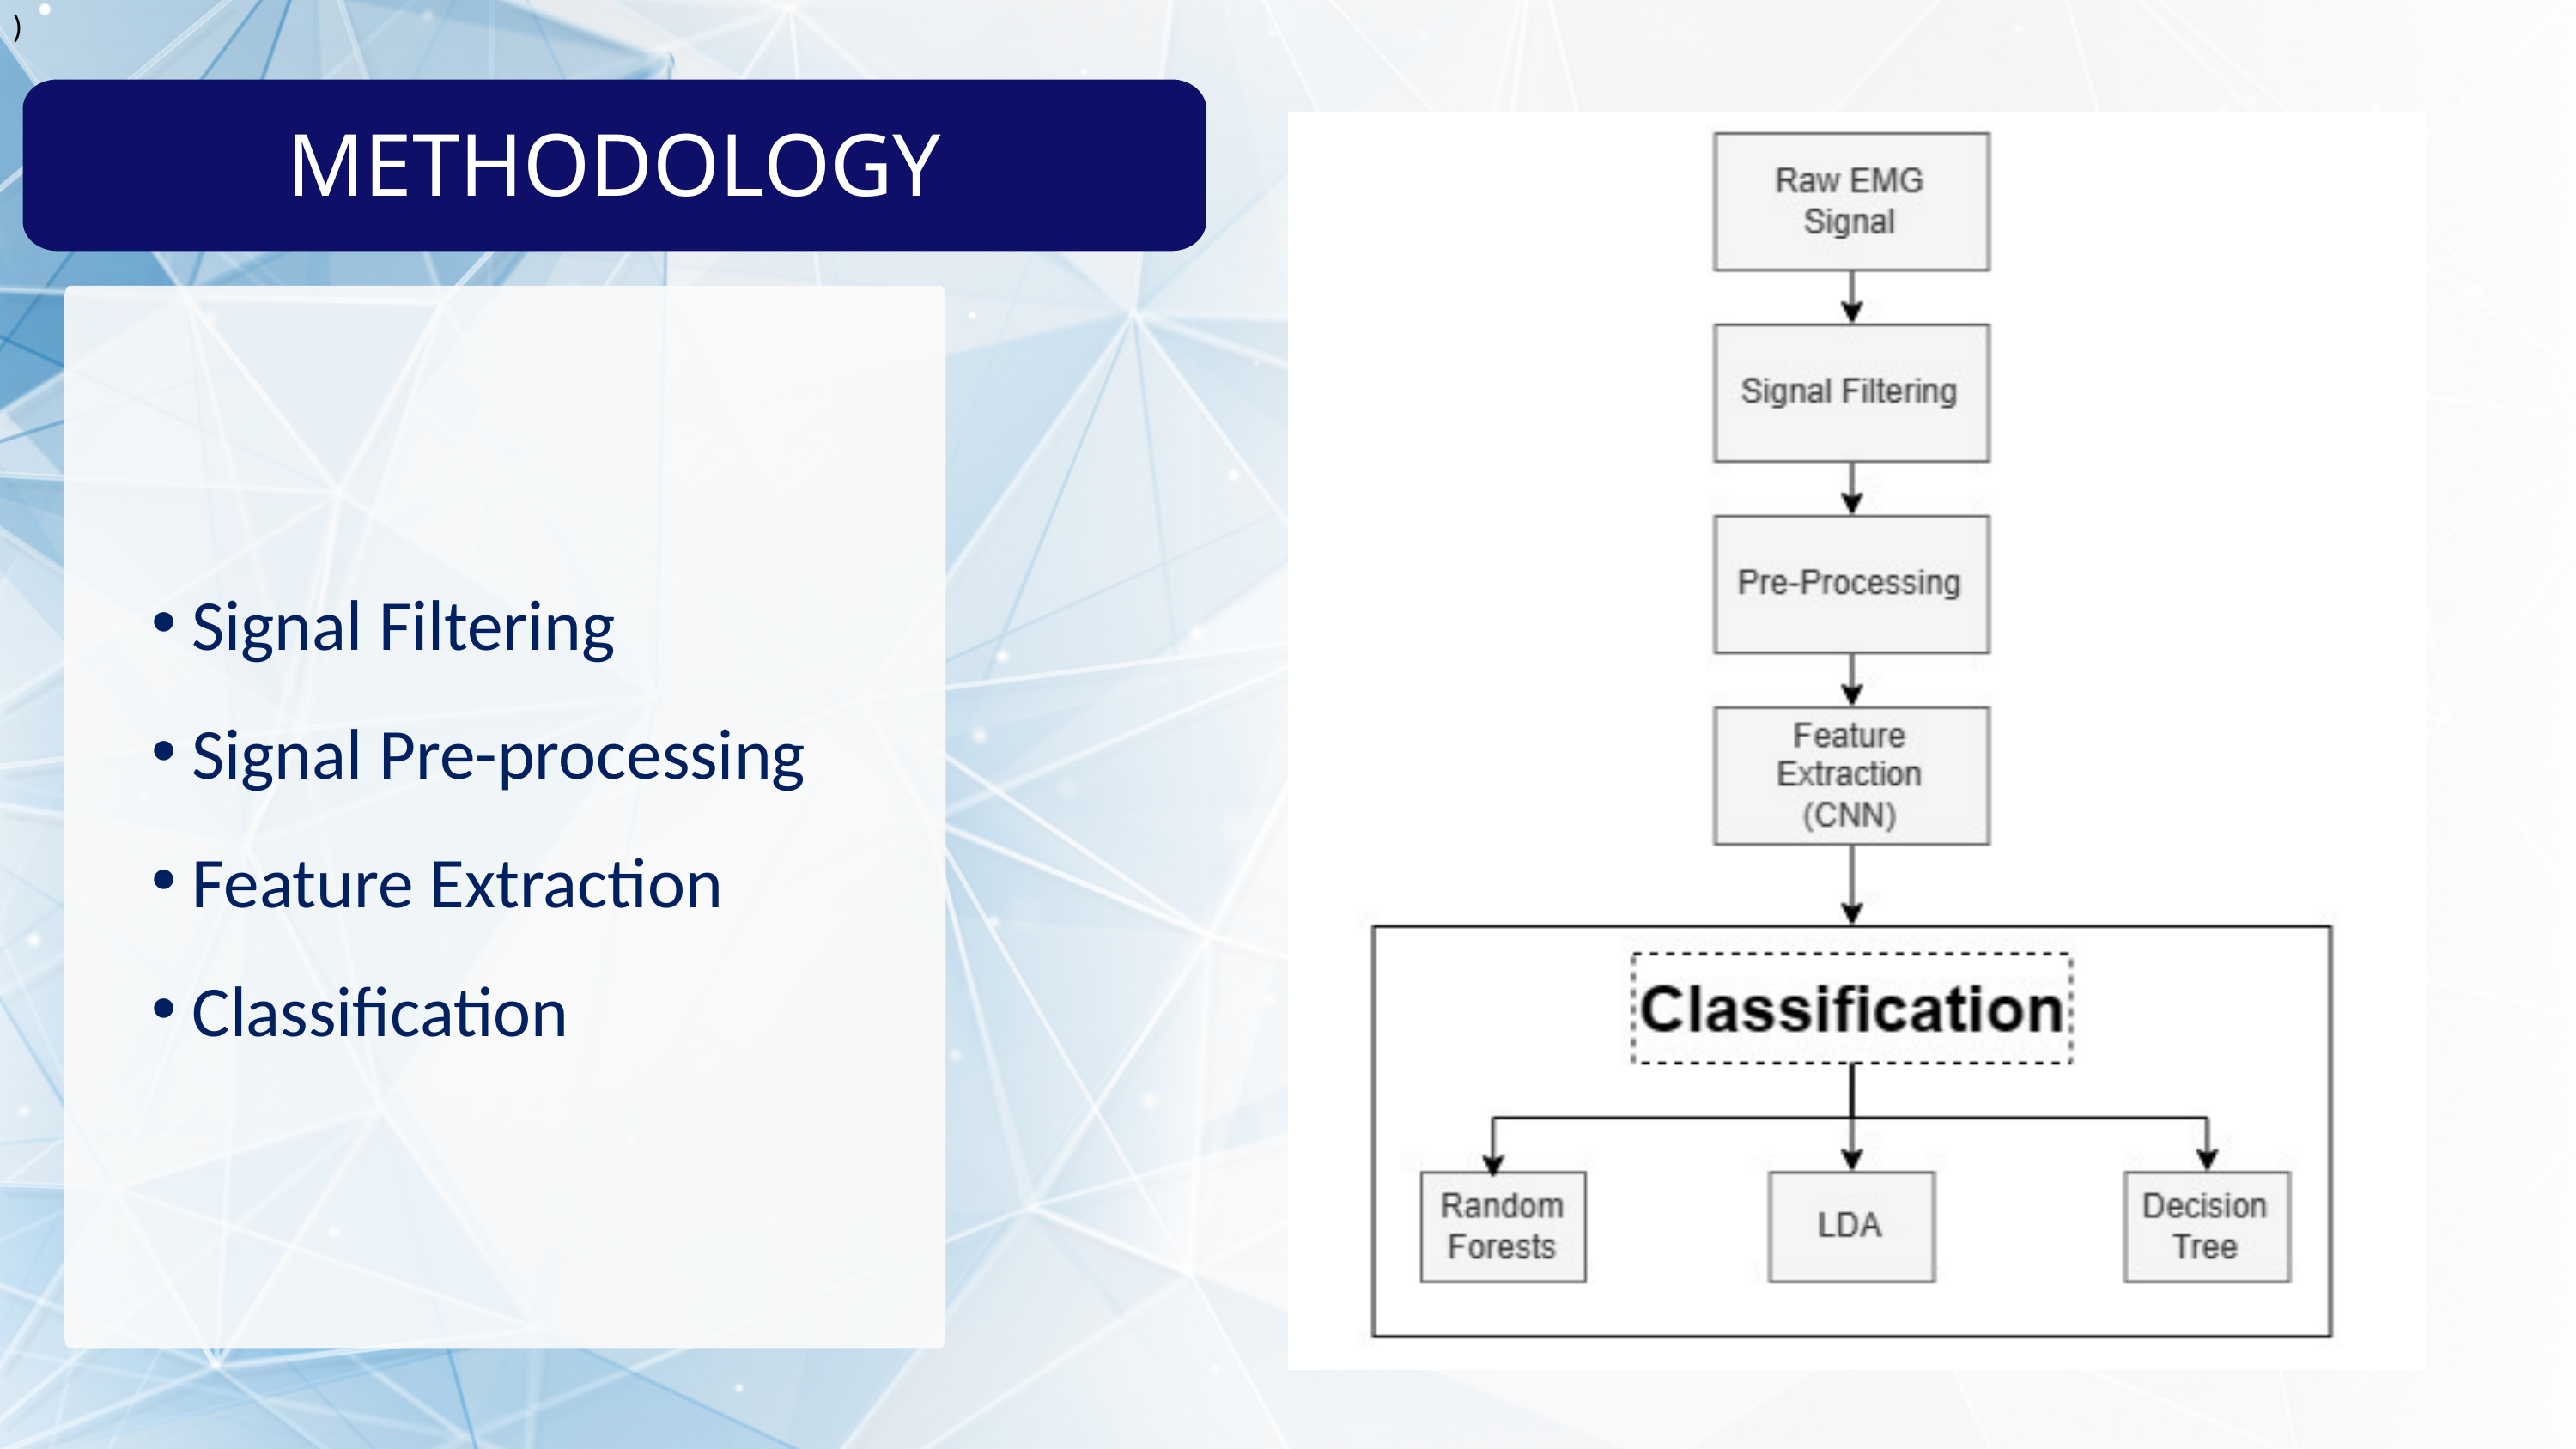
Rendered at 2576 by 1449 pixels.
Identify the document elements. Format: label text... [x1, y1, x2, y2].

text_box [64, 285, 946, 1349]
picture [1287, 112, 2427, 1370]
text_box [22, 57, 1266, 252]
text_box ) [0, 0, 2576, 1449]
